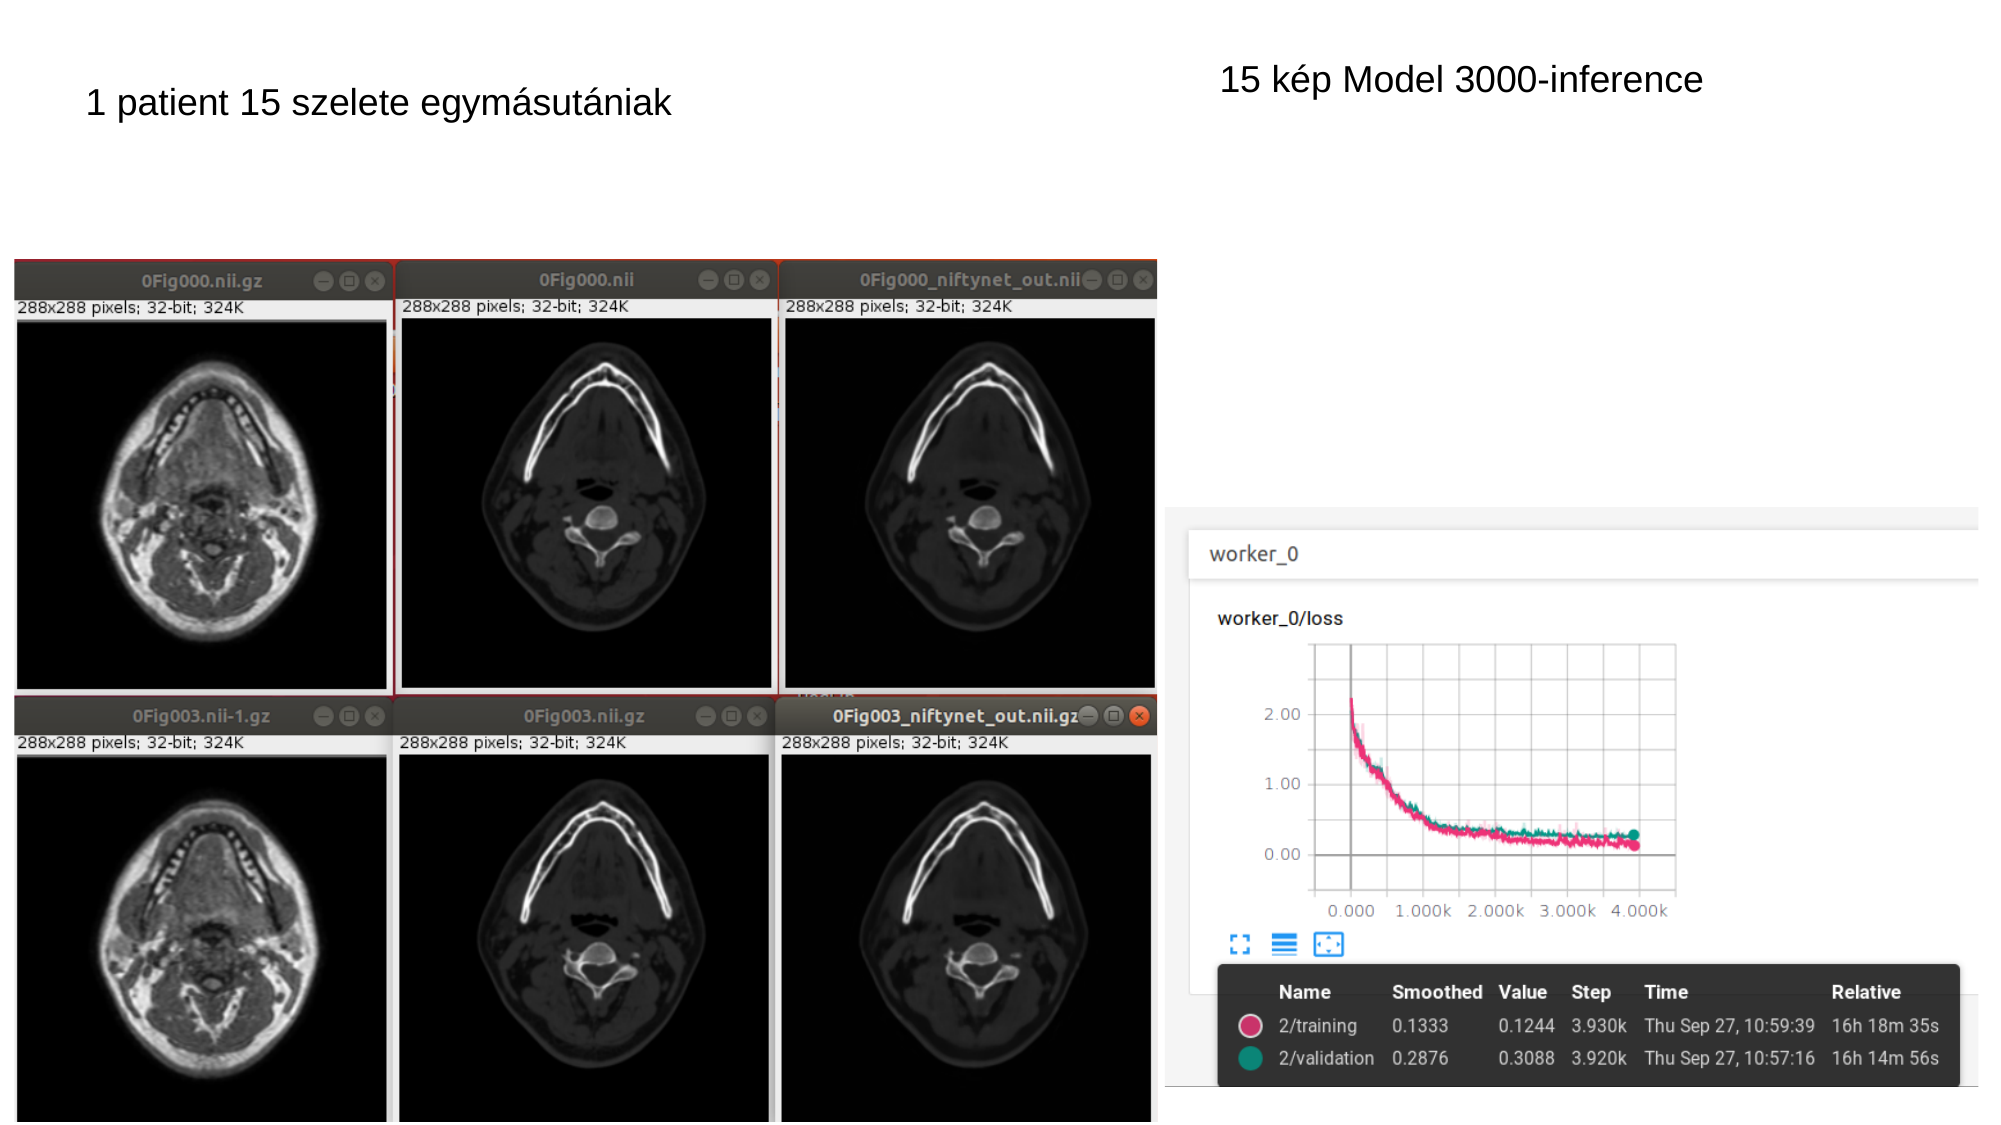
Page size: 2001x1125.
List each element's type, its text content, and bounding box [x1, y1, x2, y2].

picture [1164, 507, 1979, 1087]
text_box 15 kép Model 3000-inference [1204, 47, 1925, 146]
text_box 1 patient 15 szelete egymásutániak [70, 70, 886, 128]
picture [14, 259, 1158, 1123]
